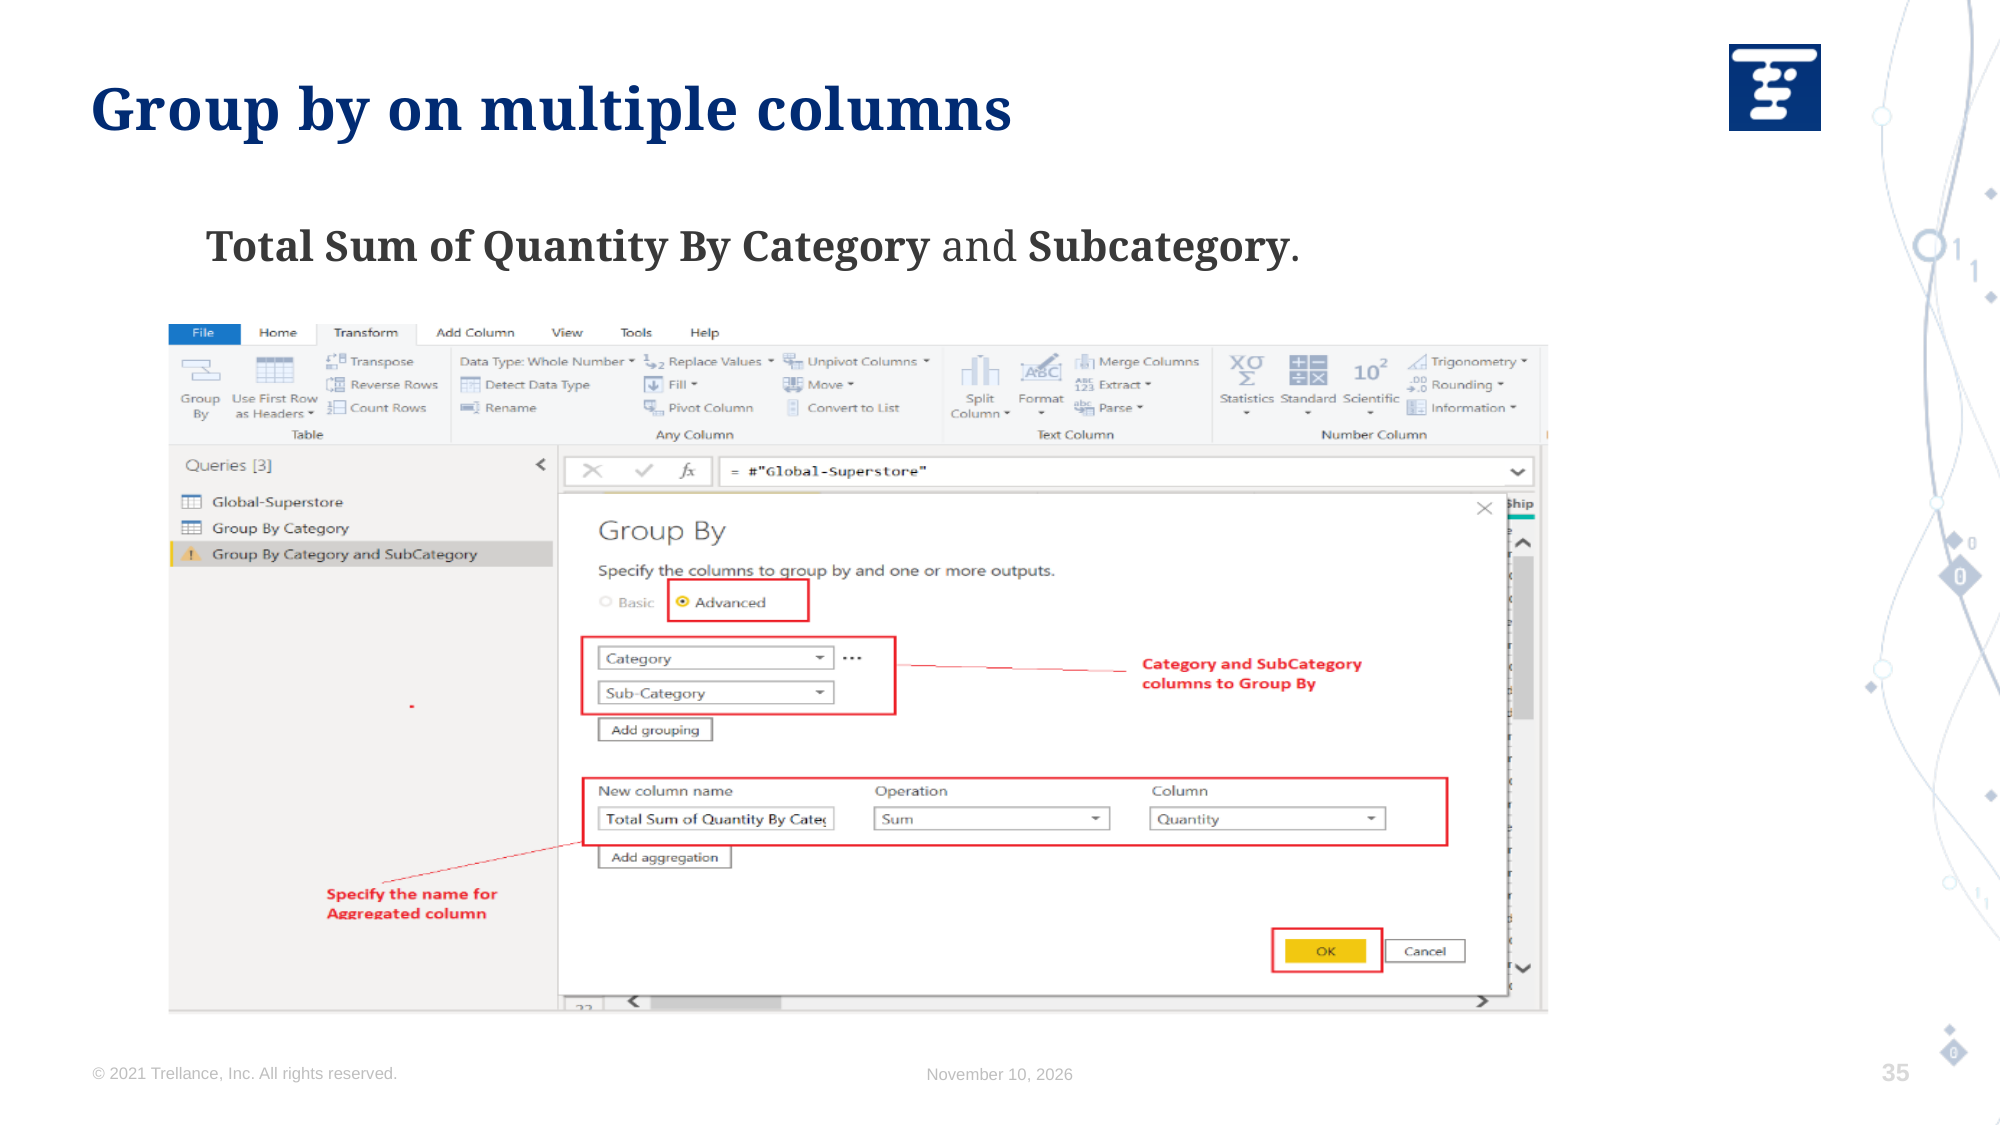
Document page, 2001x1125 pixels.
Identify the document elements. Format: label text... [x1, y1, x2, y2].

footer © 2021 Trellance, Inc. All rights reserved. [77, 1042, 753, 1103]
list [152, 324, 1557, 1027]
text_box Total Sum of Quantity By Category and Subcategory. [191, 212, 1511, 277]
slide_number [781, 1044, 1219, 1105]
title Group by on multiple columns [90, 80, 1844, 160]
slide_number 35 [1843, 1049, 1925, 1103]
picture [1729, 44, 1821, 132]
